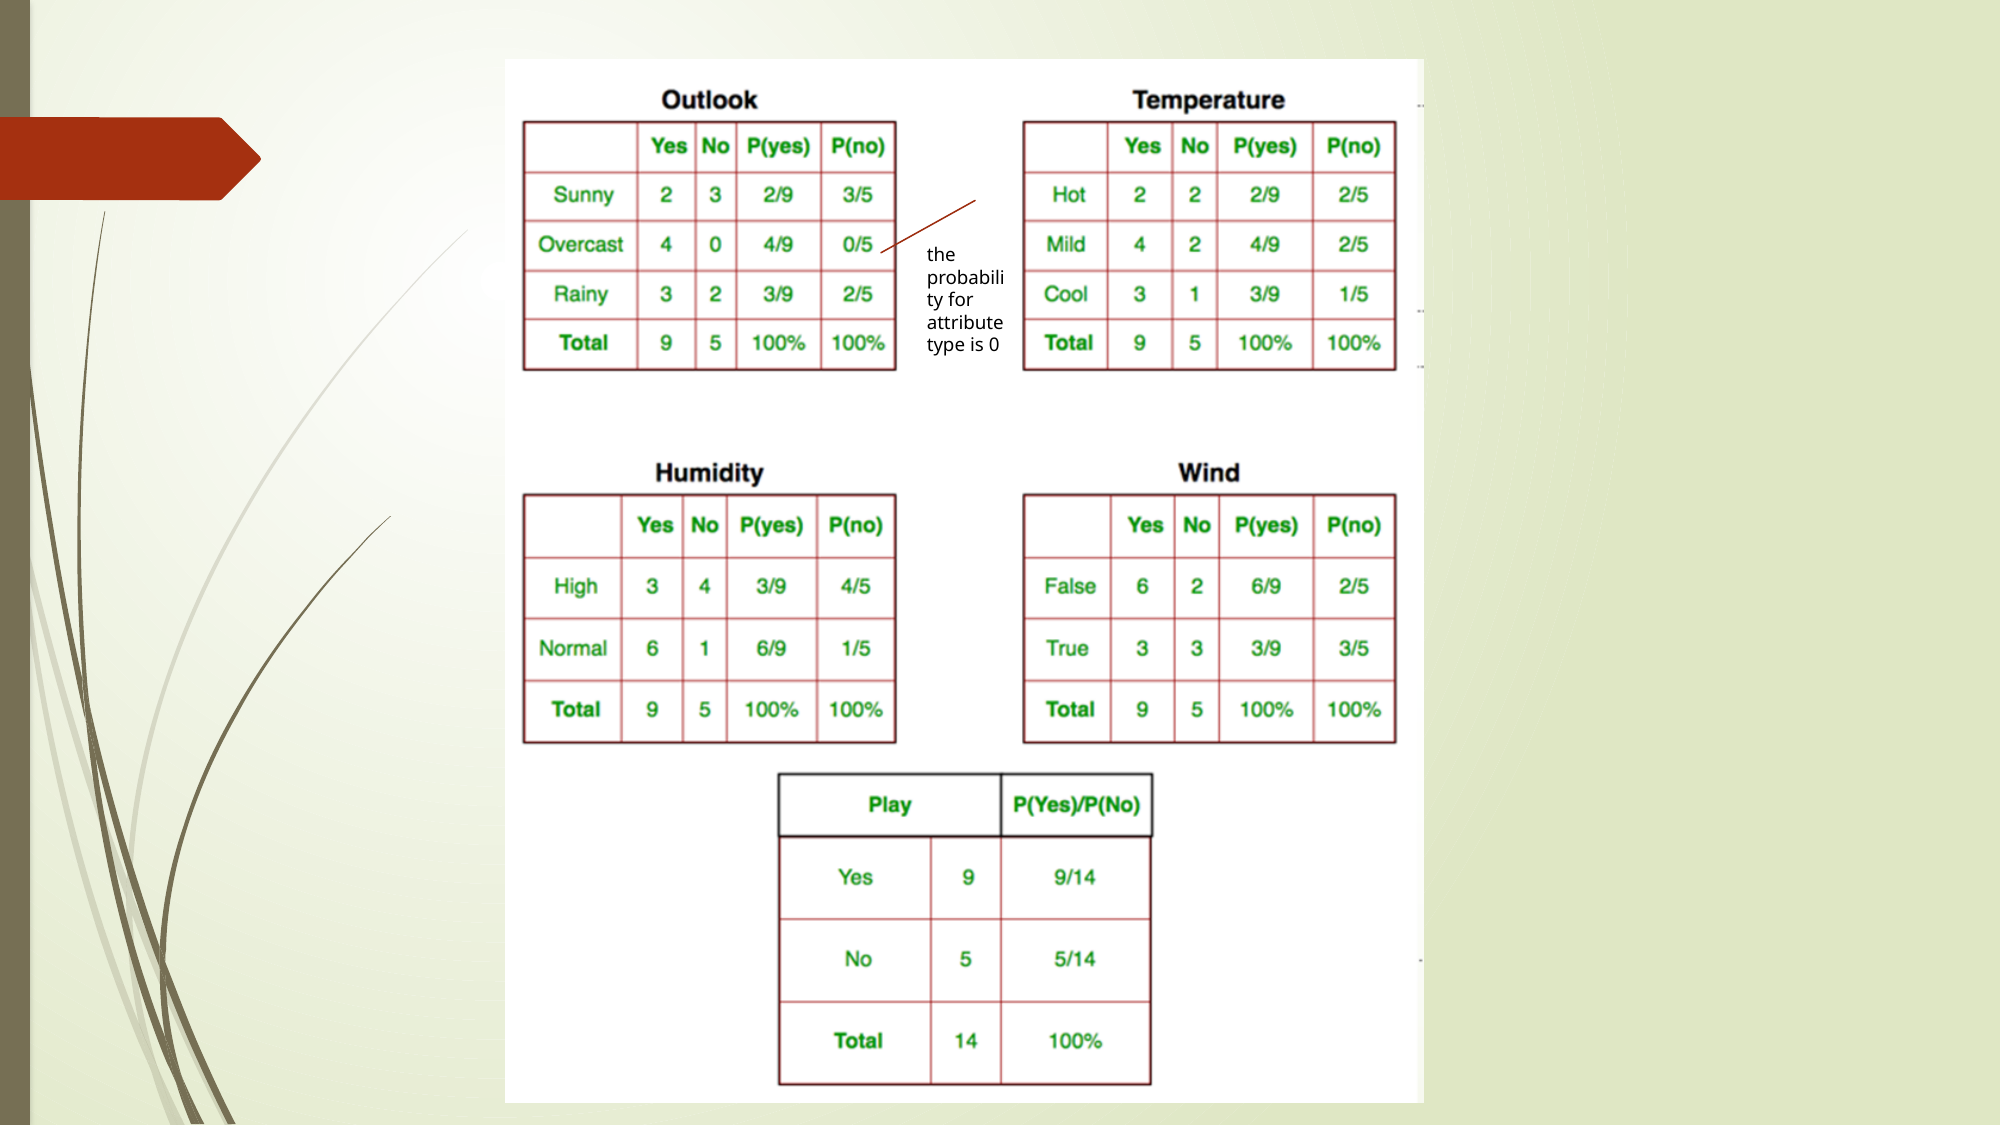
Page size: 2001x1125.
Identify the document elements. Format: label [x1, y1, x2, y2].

list [505, 59, 1424, 1103]
text_box [880, 200, 976, 253]
